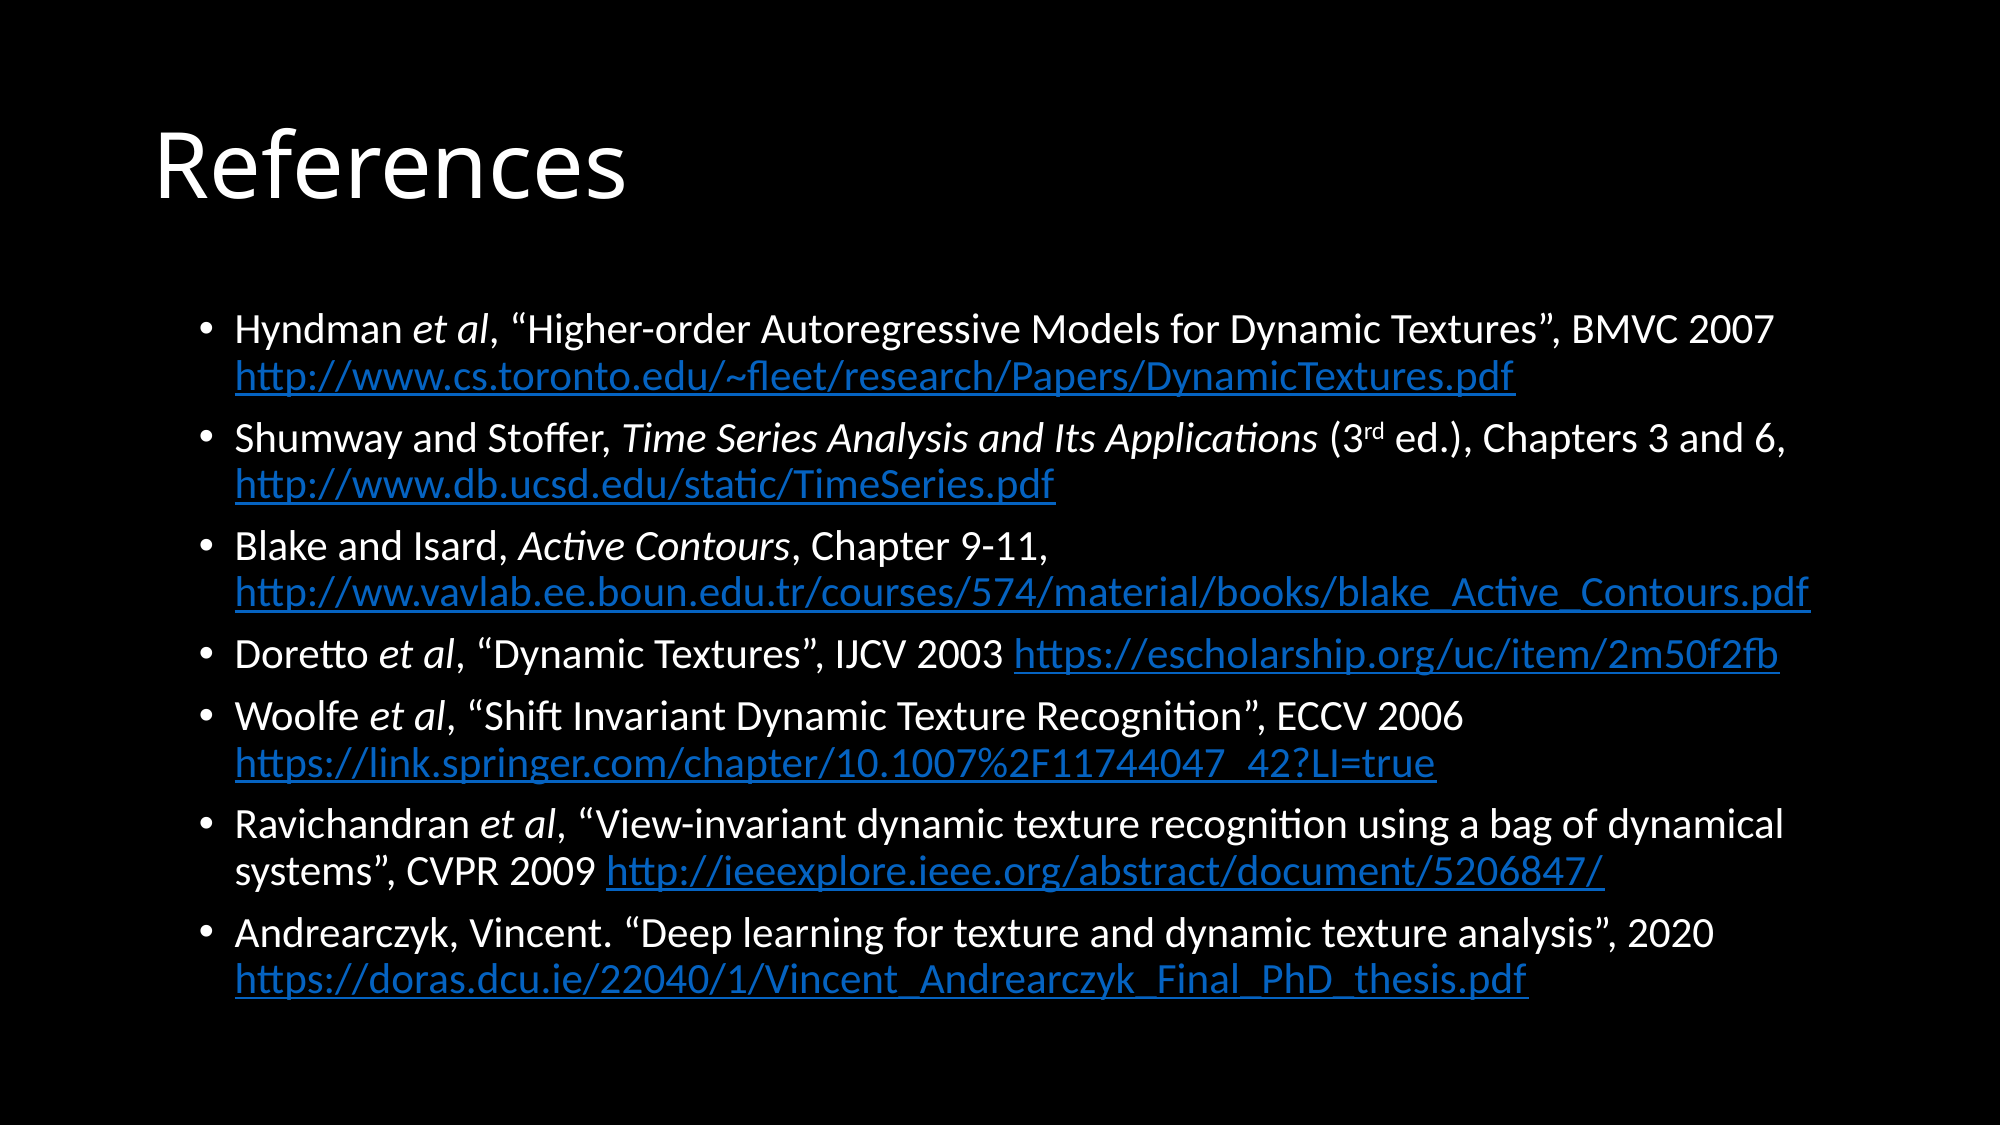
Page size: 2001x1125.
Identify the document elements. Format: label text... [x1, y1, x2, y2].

title References [137, 59, 1863, 278]
list Hyndman et al, “Higher-order Autoregressive Models for Dynamic Textures”, BMVC 2007 http://www.cs.toronto.edu/~fleet/research/Papers/DynamicTextures.pdf Shumway and Stoffer, Time Series Analysis and Its Applications (3rd ed.), Chapters 3 and 6, http://www.db.ucsd.edu/static/TimeSeries.pdf Blake and Isard, Active Contours, Chapter 9-11, http://ww.vavlab.ee.boun.edu.tr/courses/574/material/books/blake_Active_Contours.pdf Doretto et al, “Dynamic Textures”, IJCV 2003 https://escholarship.org/uc/item/2m50f2fb Woolfe et al, “Shift Invariant Dynamic Texture Recognition”, ECCV 2006 https://link.springer.com/chapter/10.1007%2F11744047_42?LI=true Ravichandran et al, “View-invariant dynamic texture recognition using a bag of dynamical systems”, CVPR 2009 http://ieeexplore.ieee.org/abstract/document/5206847/ Andrearczyk, Vincent. “Deep learning for texture and dynamic texture analysis”, 2020 https://doras.dcu.ie/22040/1/Vincent_Andrearczyk_Final_PhD_thesis.pdf [183, 299, 1863, 1081]
